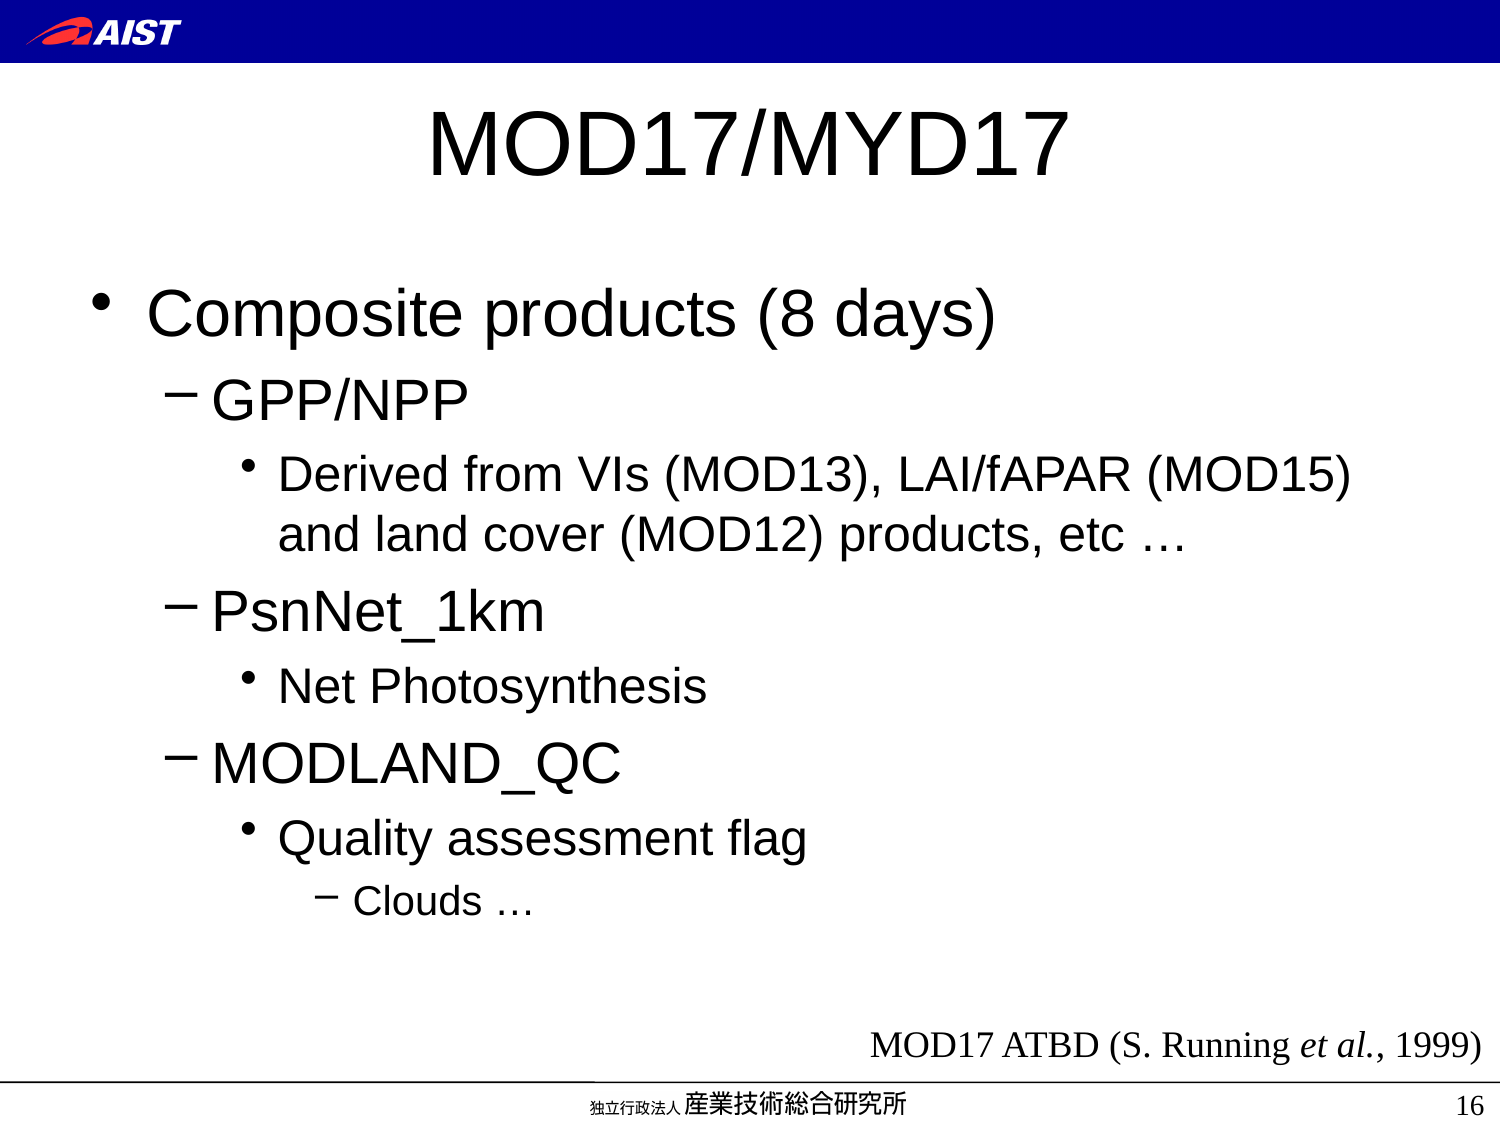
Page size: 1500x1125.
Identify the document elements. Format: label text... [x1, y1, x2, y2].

text_box MOD17 ATBD (S. Running et al., 1999) [855, 1012, 1498, 1073]
list Composite products (8 days) GPP/NPP Derived from VIs (MOD13), LAI/fAPAR (MOD15) and land cover (MOD12) products, etc … PsnNet_1km Net Photosynthesis MODLAND_QC Quality assessment flag Clouds … [74, 262, 1426, 1006]
title MOD17/MYD17 [74, 44, 1426, 233]
picture [590, 1091, 906, 1115]
slide_number 16 [1149, 1078, 1500, 1125]
picture [0, 0, 1500, 63]
